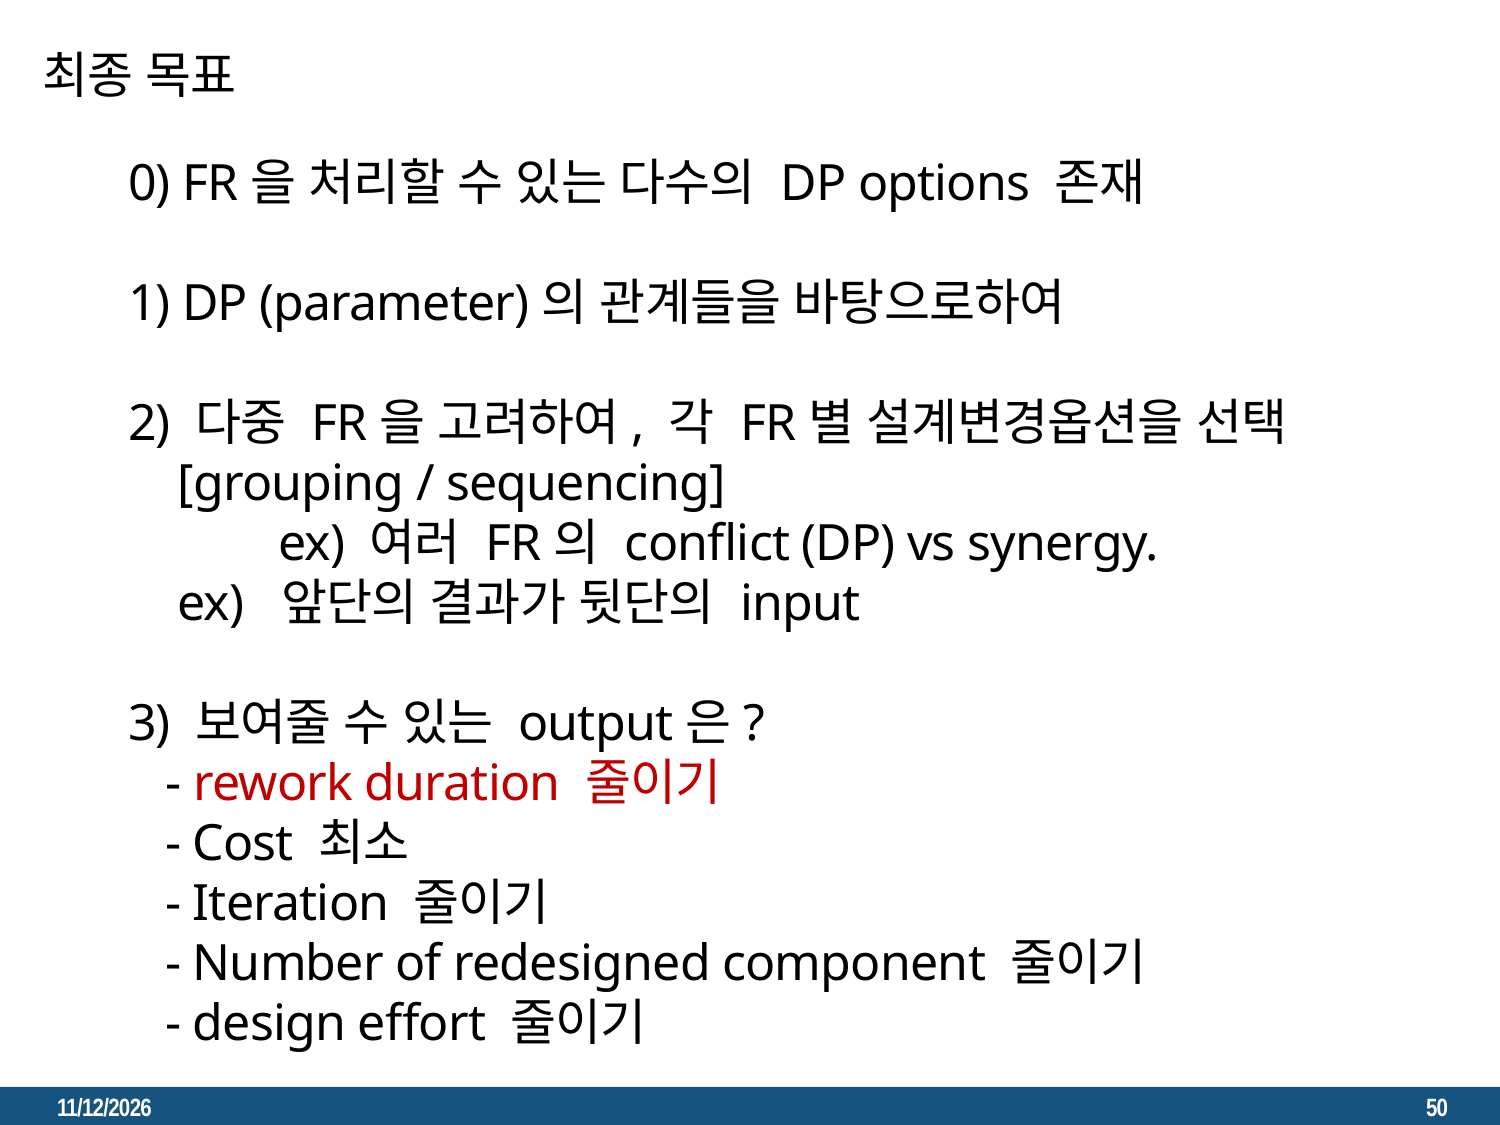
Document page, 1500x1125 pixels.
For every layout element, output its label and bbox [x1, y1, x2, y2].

slide_number [1125, 1086, 1464, 1125]
slide_number [42, 1086, 380, 1125]
text_box [27, 25, 1241, 122]
text_box [128, 149, 1441, 1051]
